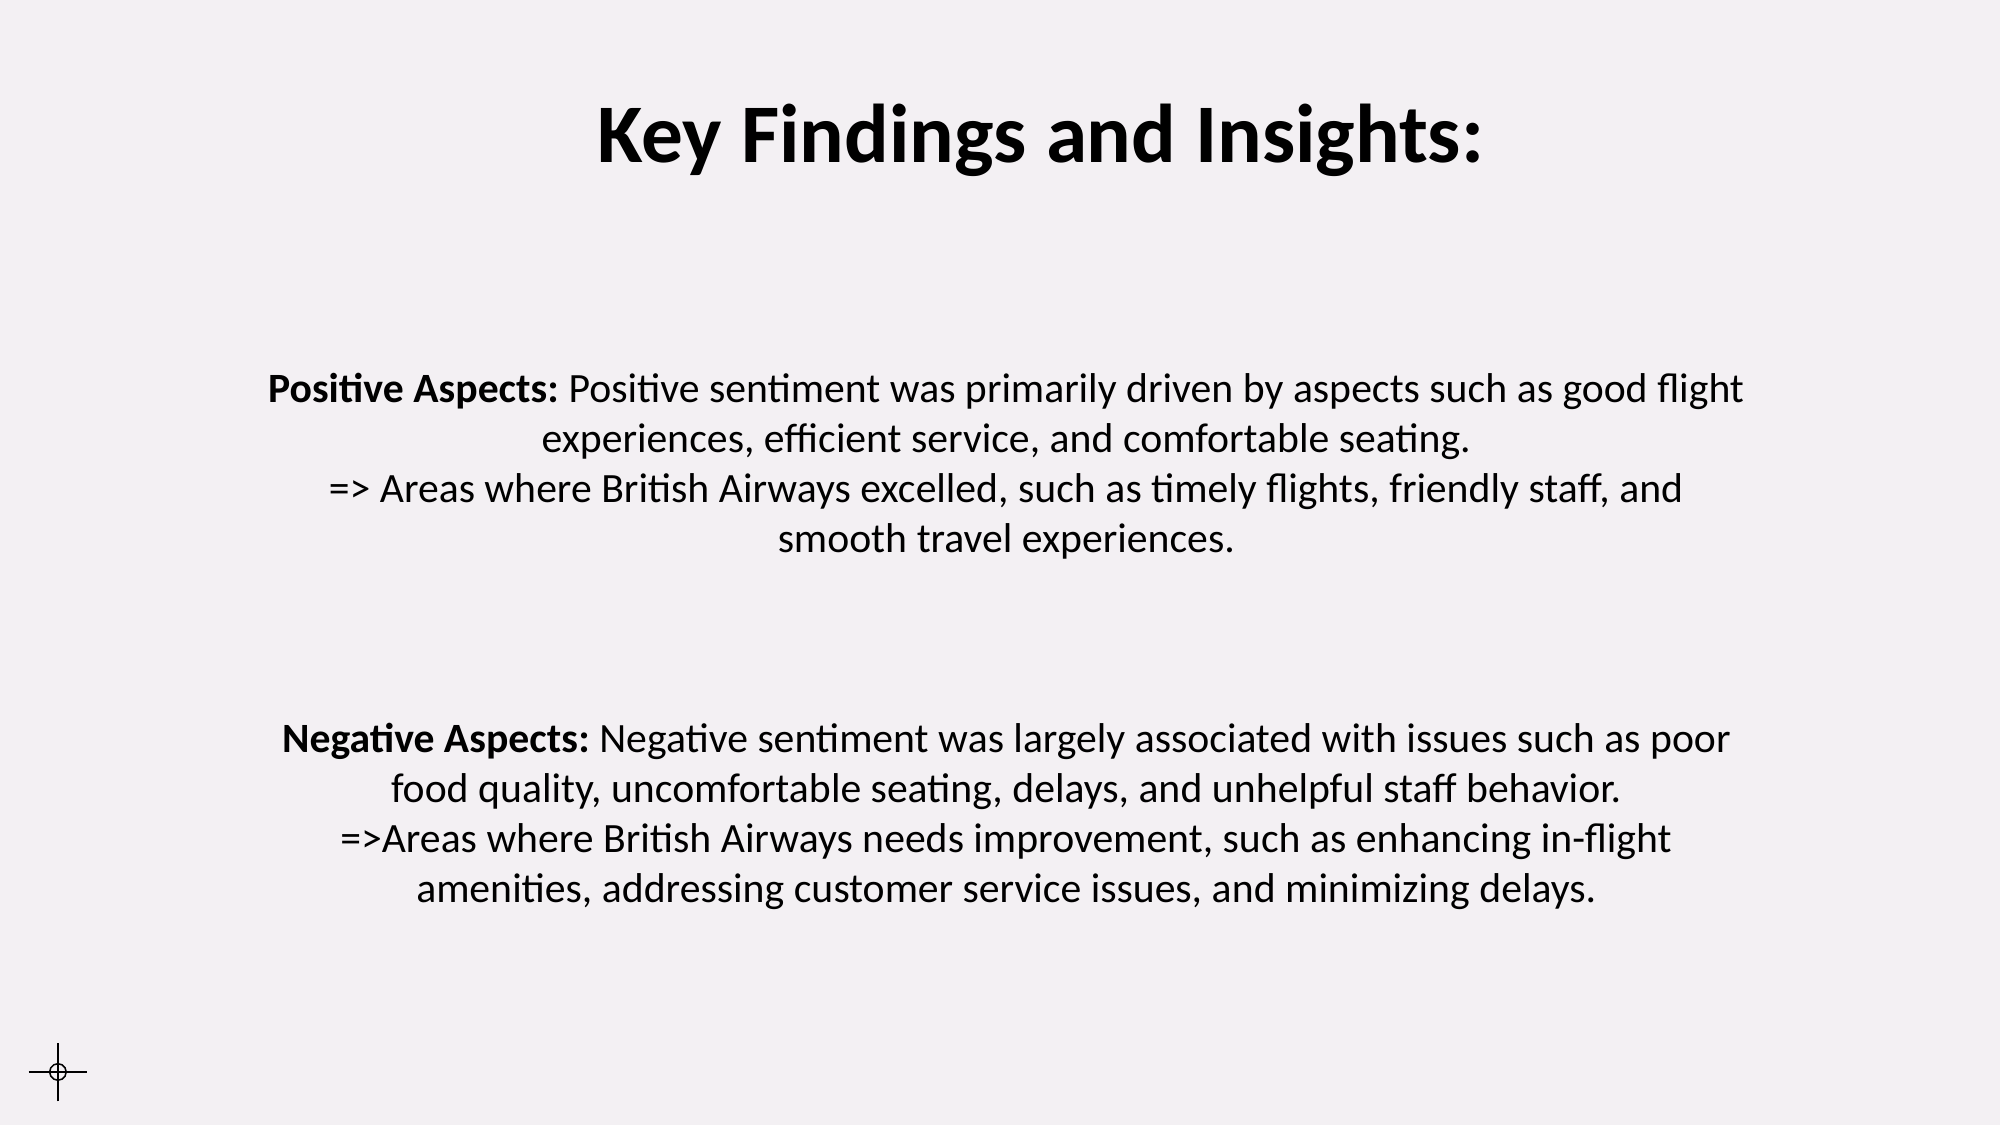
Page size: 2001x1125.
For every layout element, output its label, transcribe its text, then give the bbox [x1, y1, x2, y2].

text_box Positive Aspects: Positive sentiment was primarily driven by aspects such as good flight experiences, efficient service, and comfortable seating. => Areas where British Airways excelled, such as timely flights, friendly staff, and smooth travel experiences. Negative Aspects: Negative sentiment was largely associated with issues such as poor food quality, uncomfortable seating, delays, and unhelpful staff behavior. =>Areas where British Airways needs improvement, such as enhancing in-flight amenities, addressing customer service issues, and minimizing delays. [248, 352, 1765, 1018]
text_box Key Findings and Insights: [240, 71, 1841, 187]
